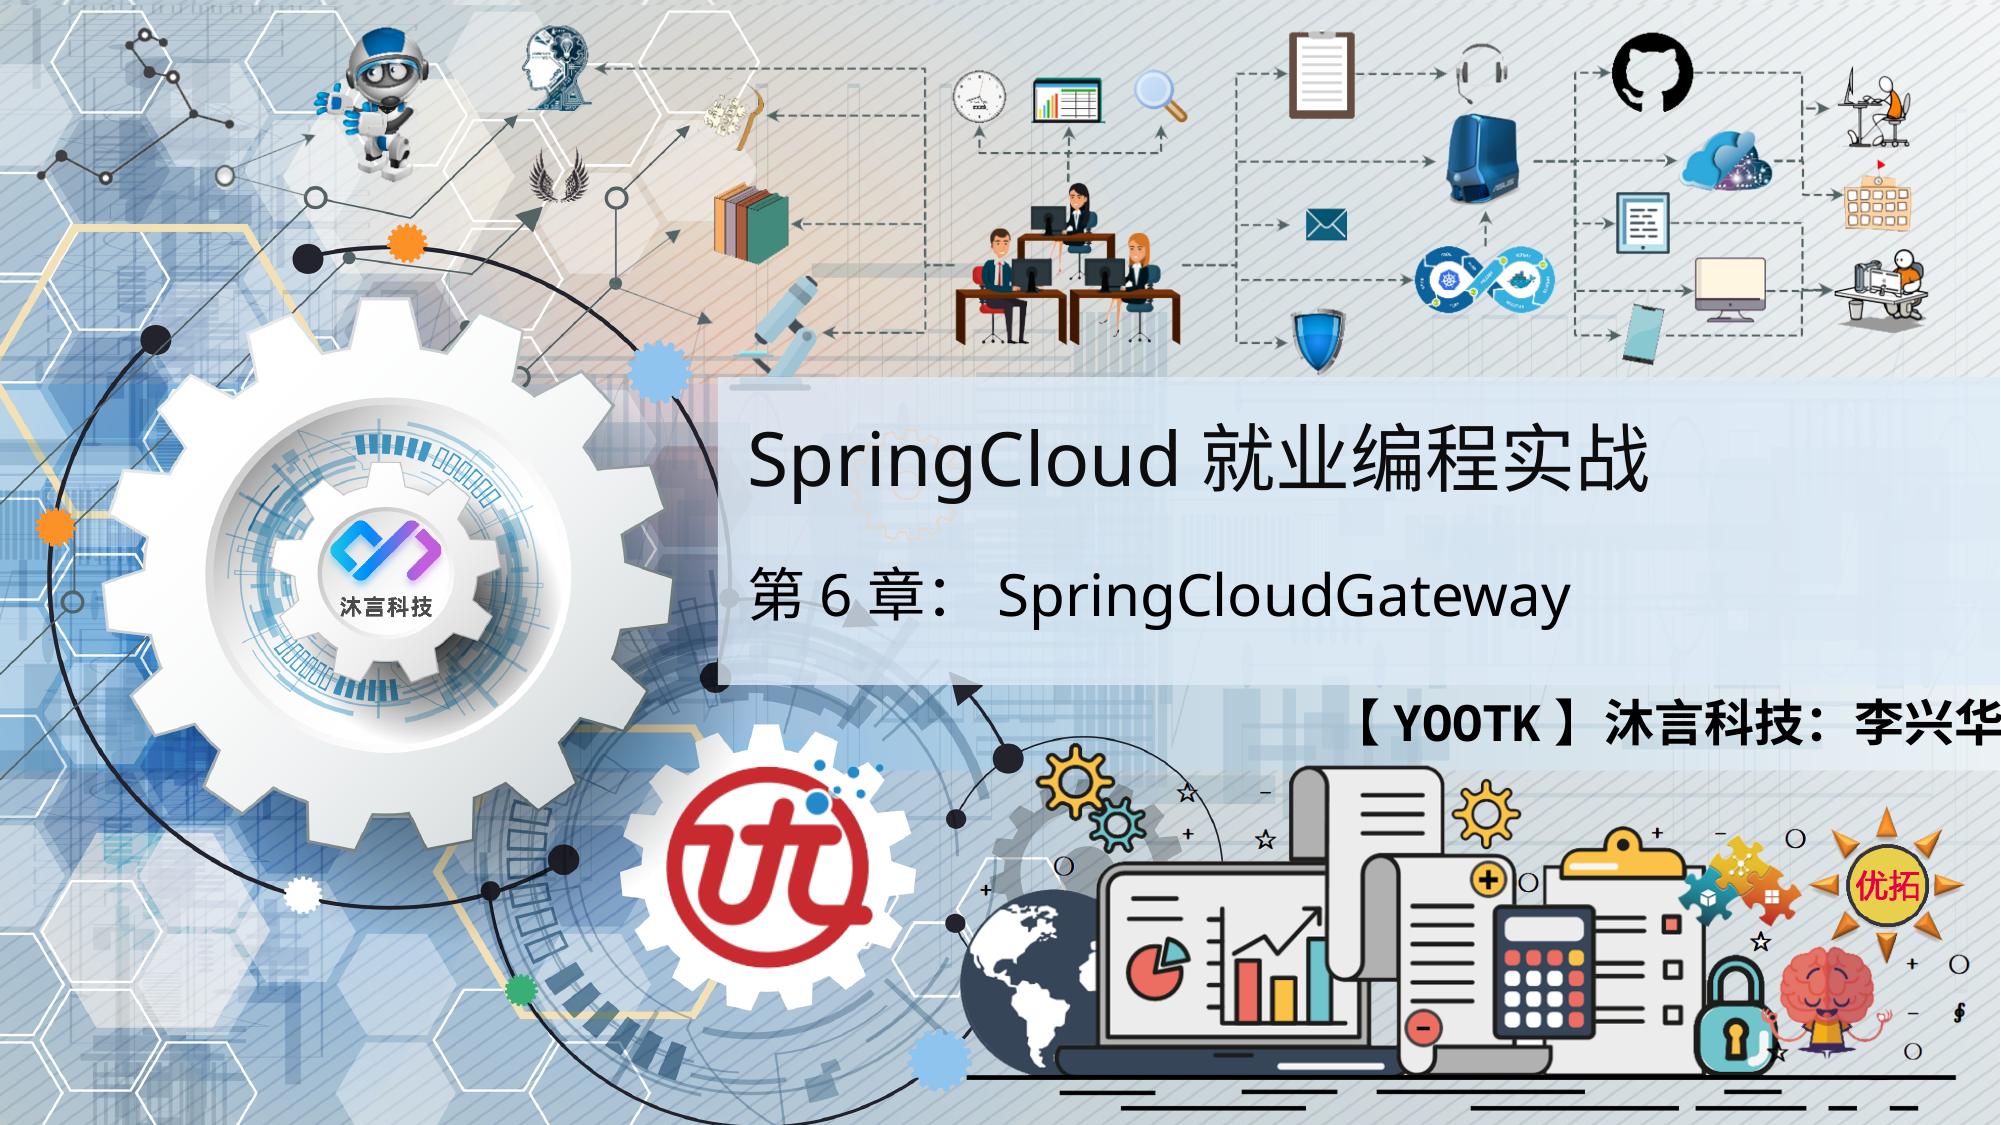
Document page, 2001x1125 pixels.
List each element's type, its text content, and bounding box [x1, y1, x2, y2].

text_box SpringCloud就业编程实战 [732, 403, 1977, 504]
picture [0, 0, 2000, 1125]
text_box 第6章：SpringCloudGateway [732, 550, 1662, 647]
picture [1986, 706, 2000, 718]
